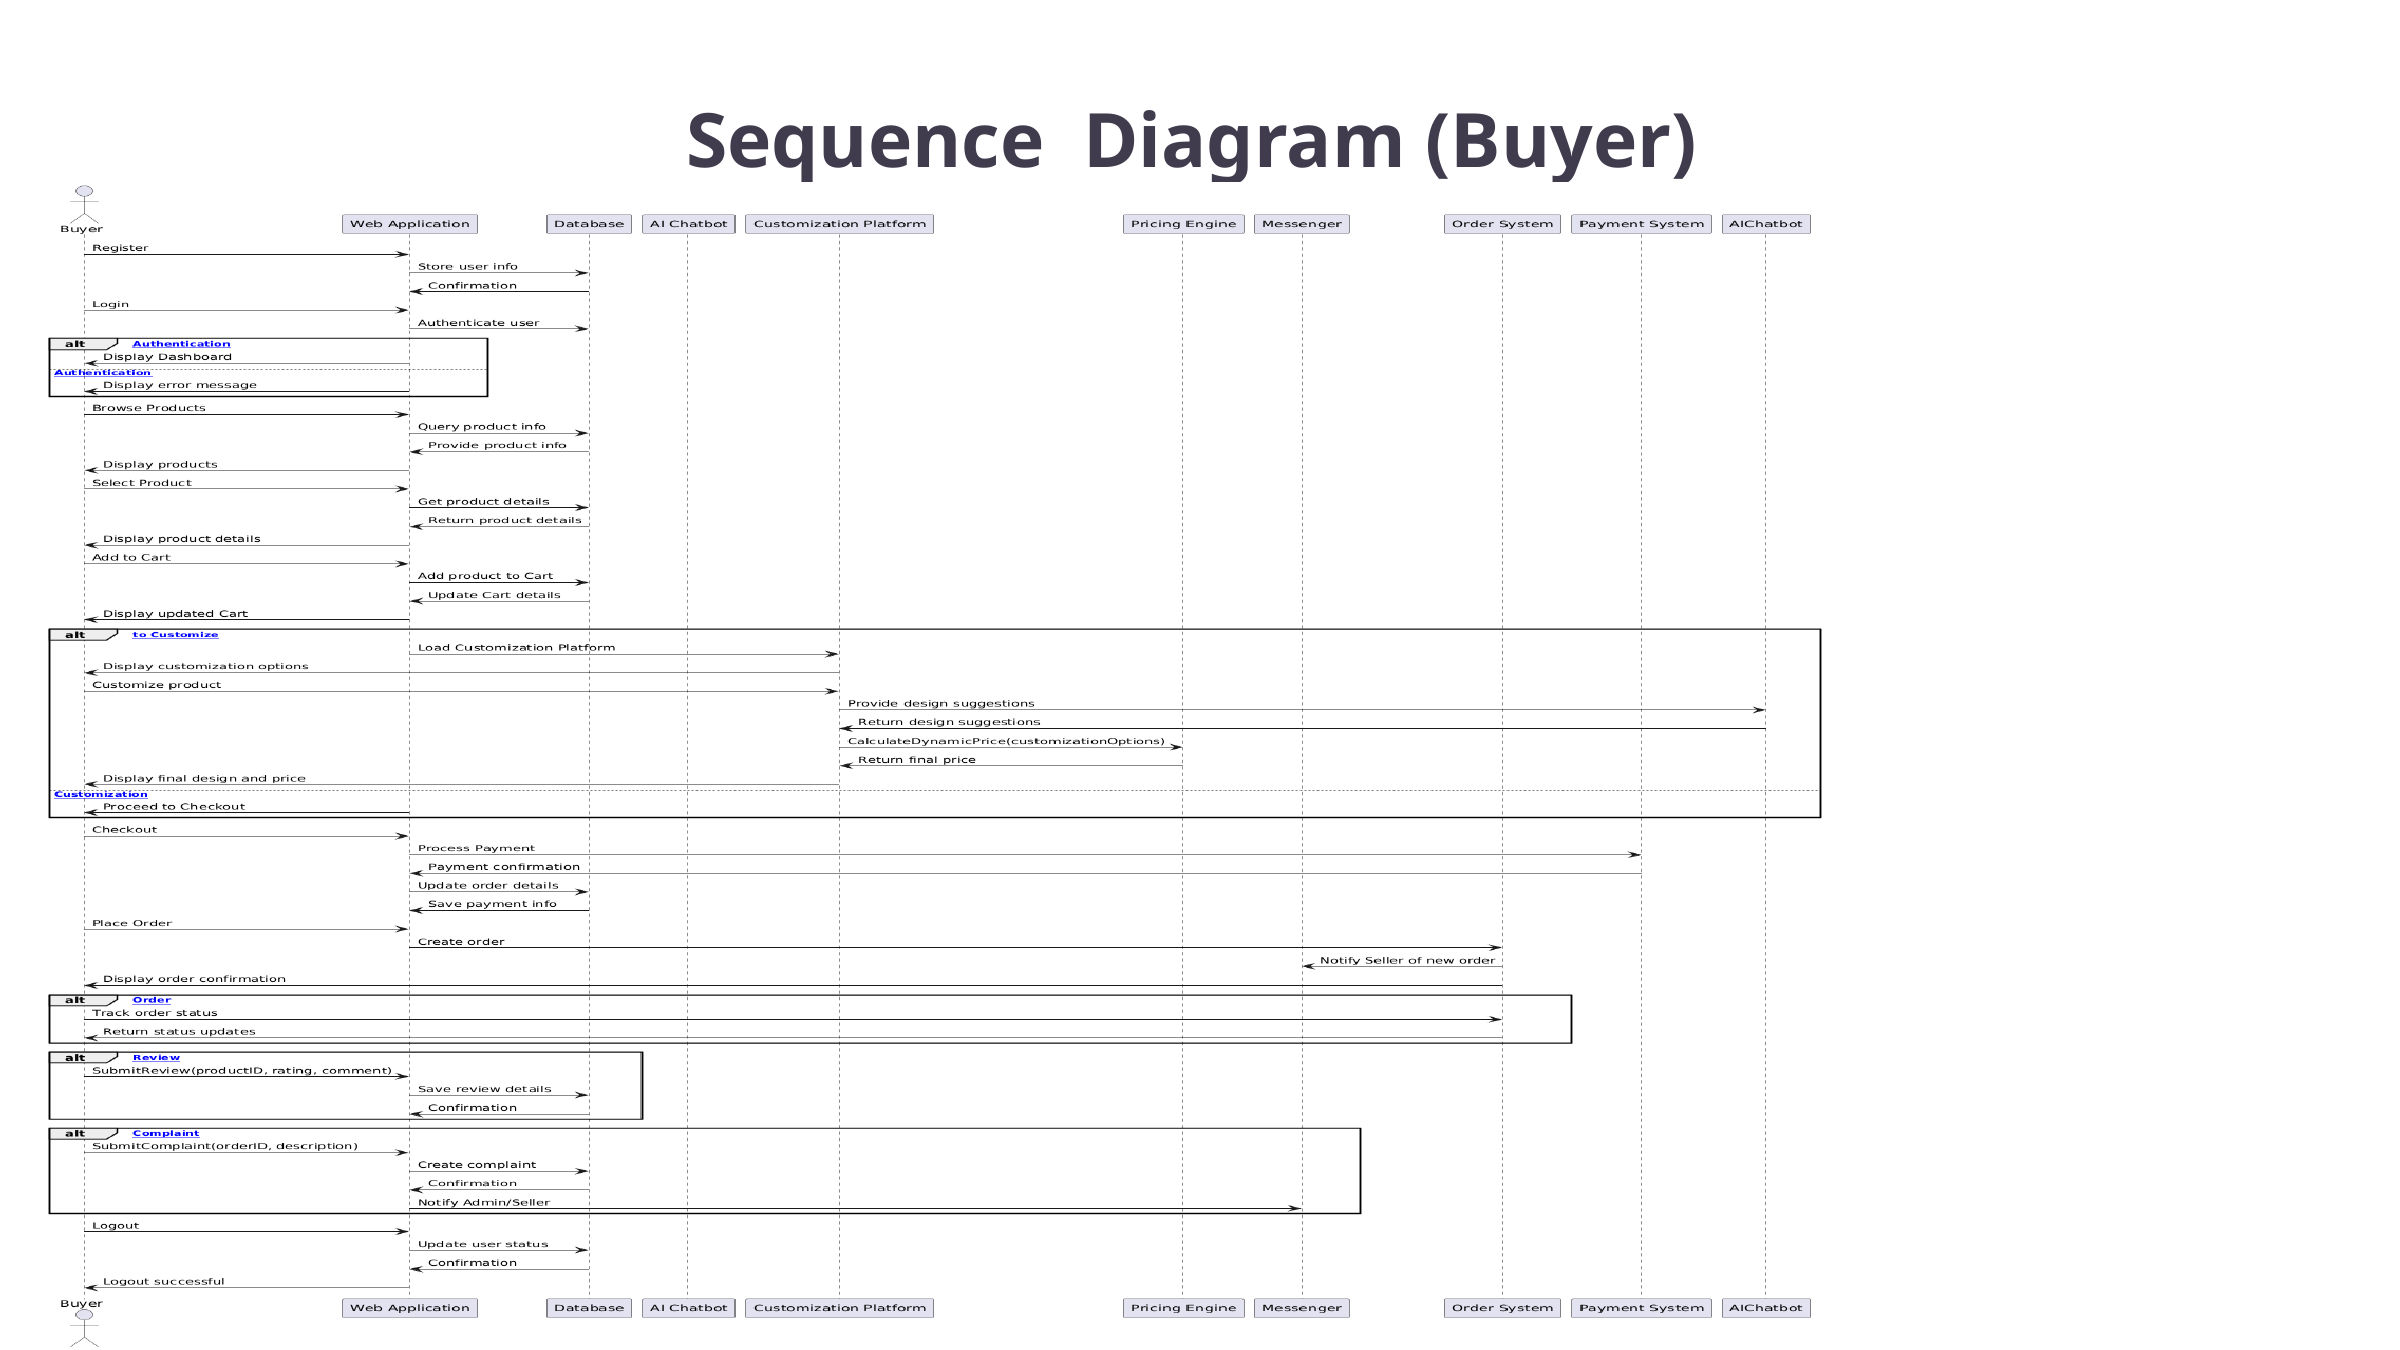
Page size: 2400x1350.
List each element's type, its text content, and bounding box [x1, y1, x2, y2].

picture [39, 182, 1827, 1350]
text_box Sequence Diagram (Buyer) [671, 59, 1872, 190]
